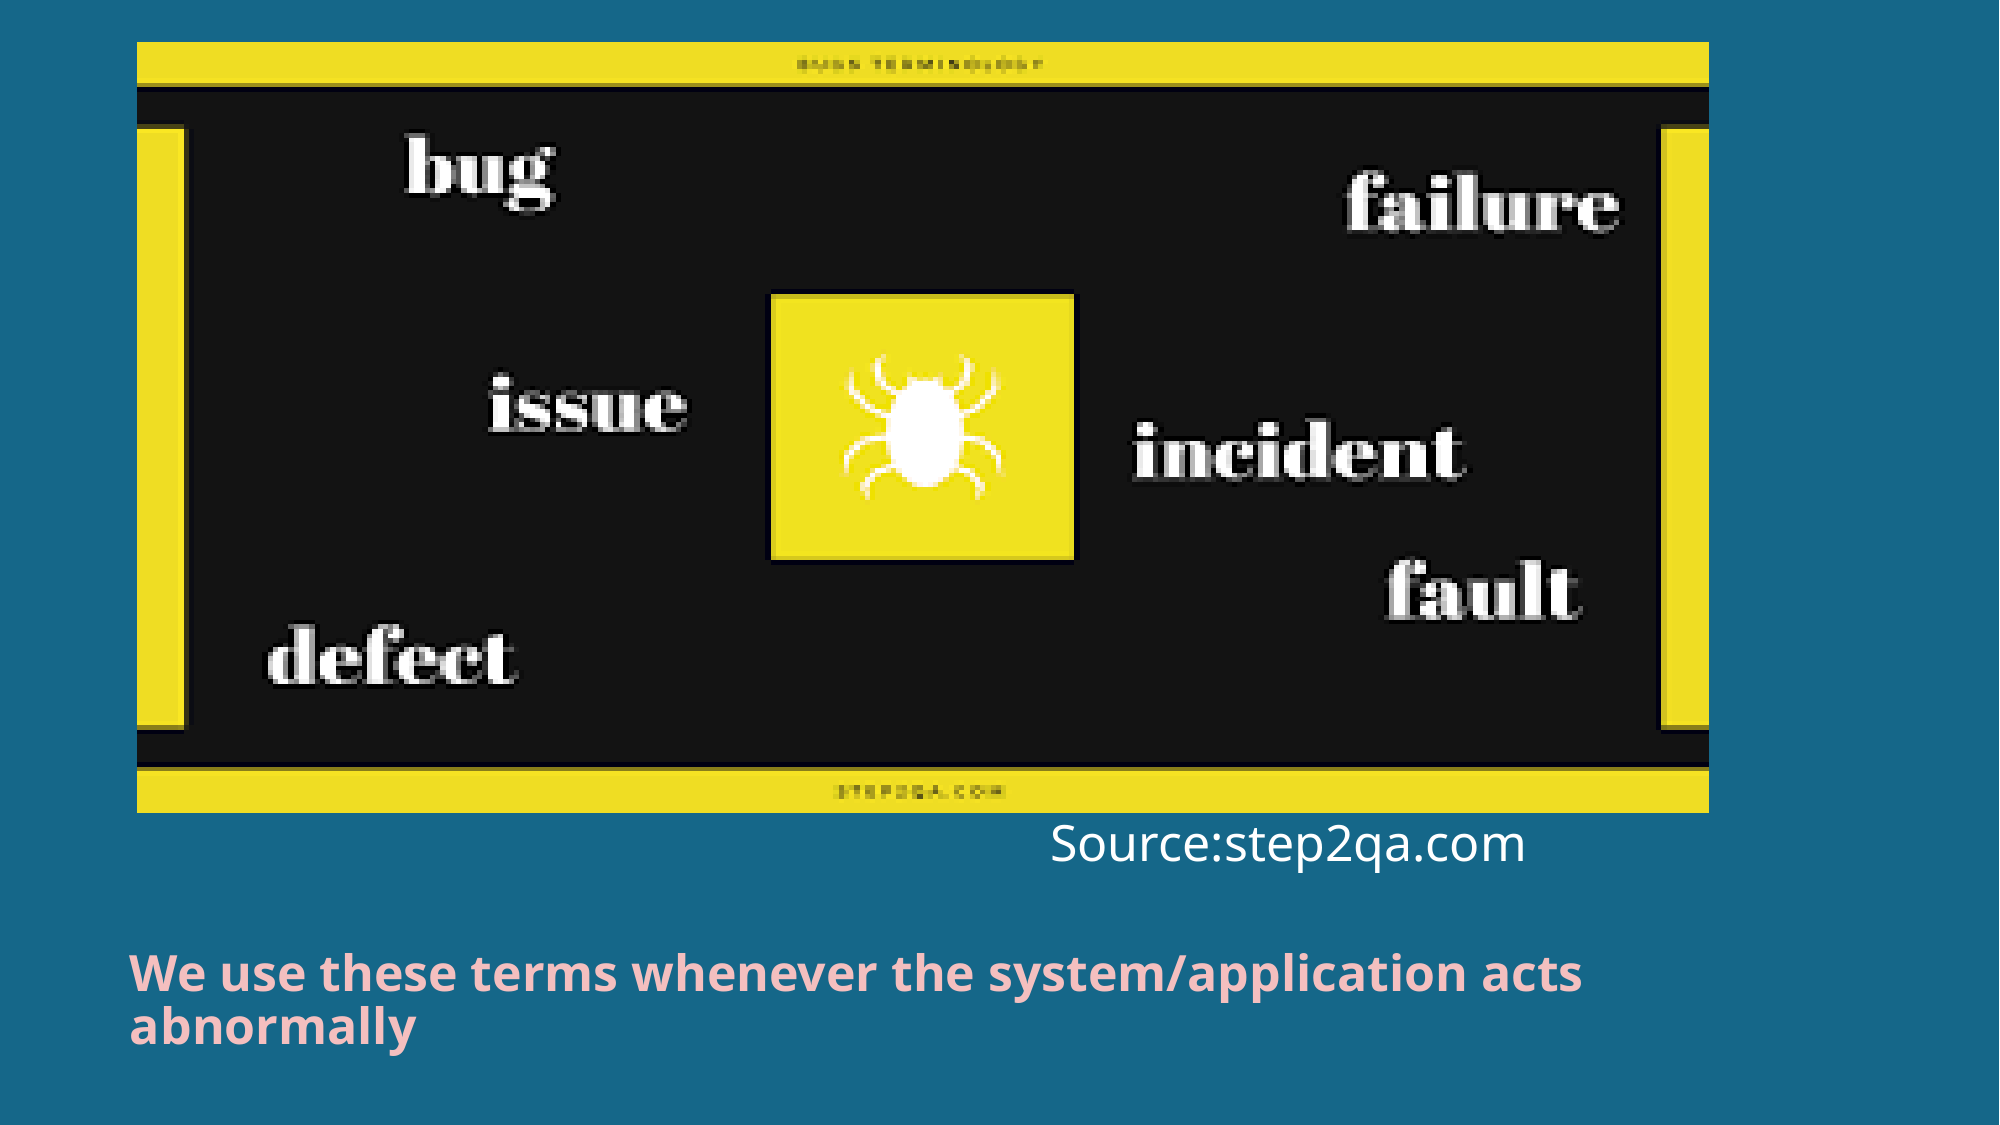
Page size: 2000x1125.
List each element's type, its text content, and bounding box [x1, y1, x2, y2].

picture [137, 42, 1709, 813]
text_box Source:step2qa.com [1035, 810, 1810, 880]
text_box We use these terms whenever the system/application acts abnormally [115, 940, 1805, 1064]
